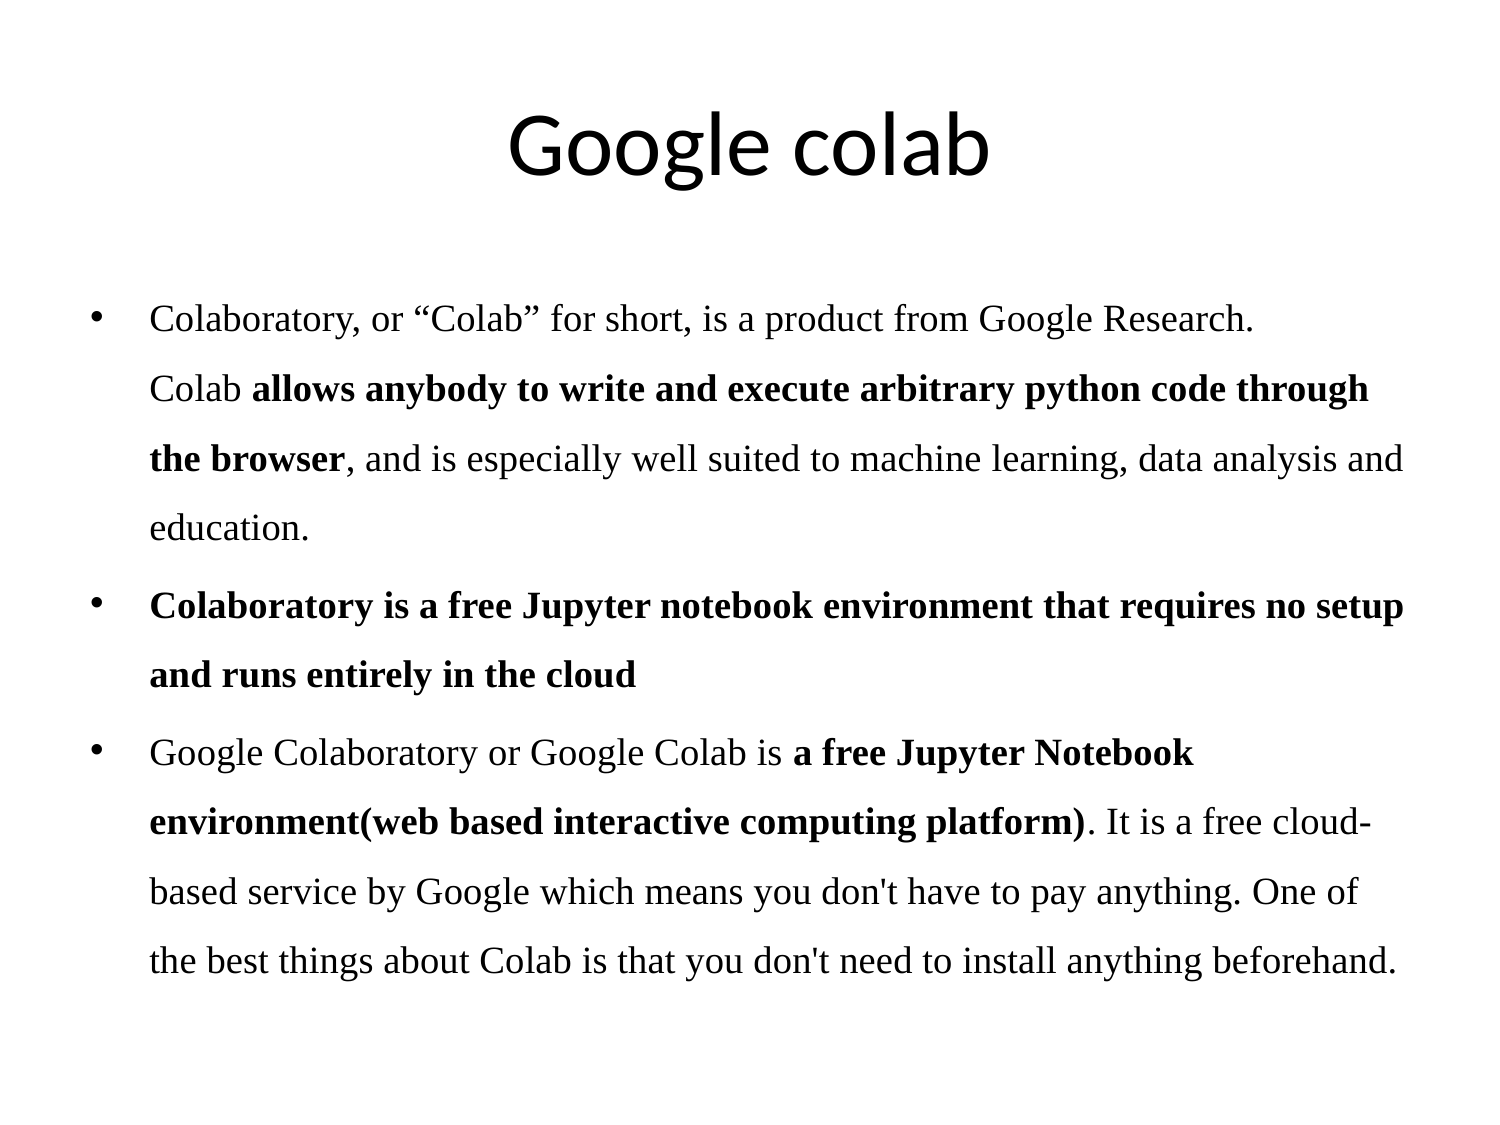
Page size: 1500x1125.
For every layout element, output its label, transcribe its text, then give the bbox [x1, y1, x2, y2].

title Google colab [75, 45, 1425, 233]
list Colaboratory, or “Colab” for short, is a product from Google Research. Colab allows anybody to write and execute arbitrary python code through the browser, and is especially well suited to machine learning, data analysis and education. Colaboratory is a free Jupyter notebook environment that requires no setup and runs entirely in the cloud Google Colaboratory or Google Colab is a free Jupyter Notebook environment(web based interactive computing platform). It is a free cloud-based service by Google which means you don't have to pay anything. One of the best things about Colab is that you don't need to install anything beforehand. [75, 262, 1425, 1005]
